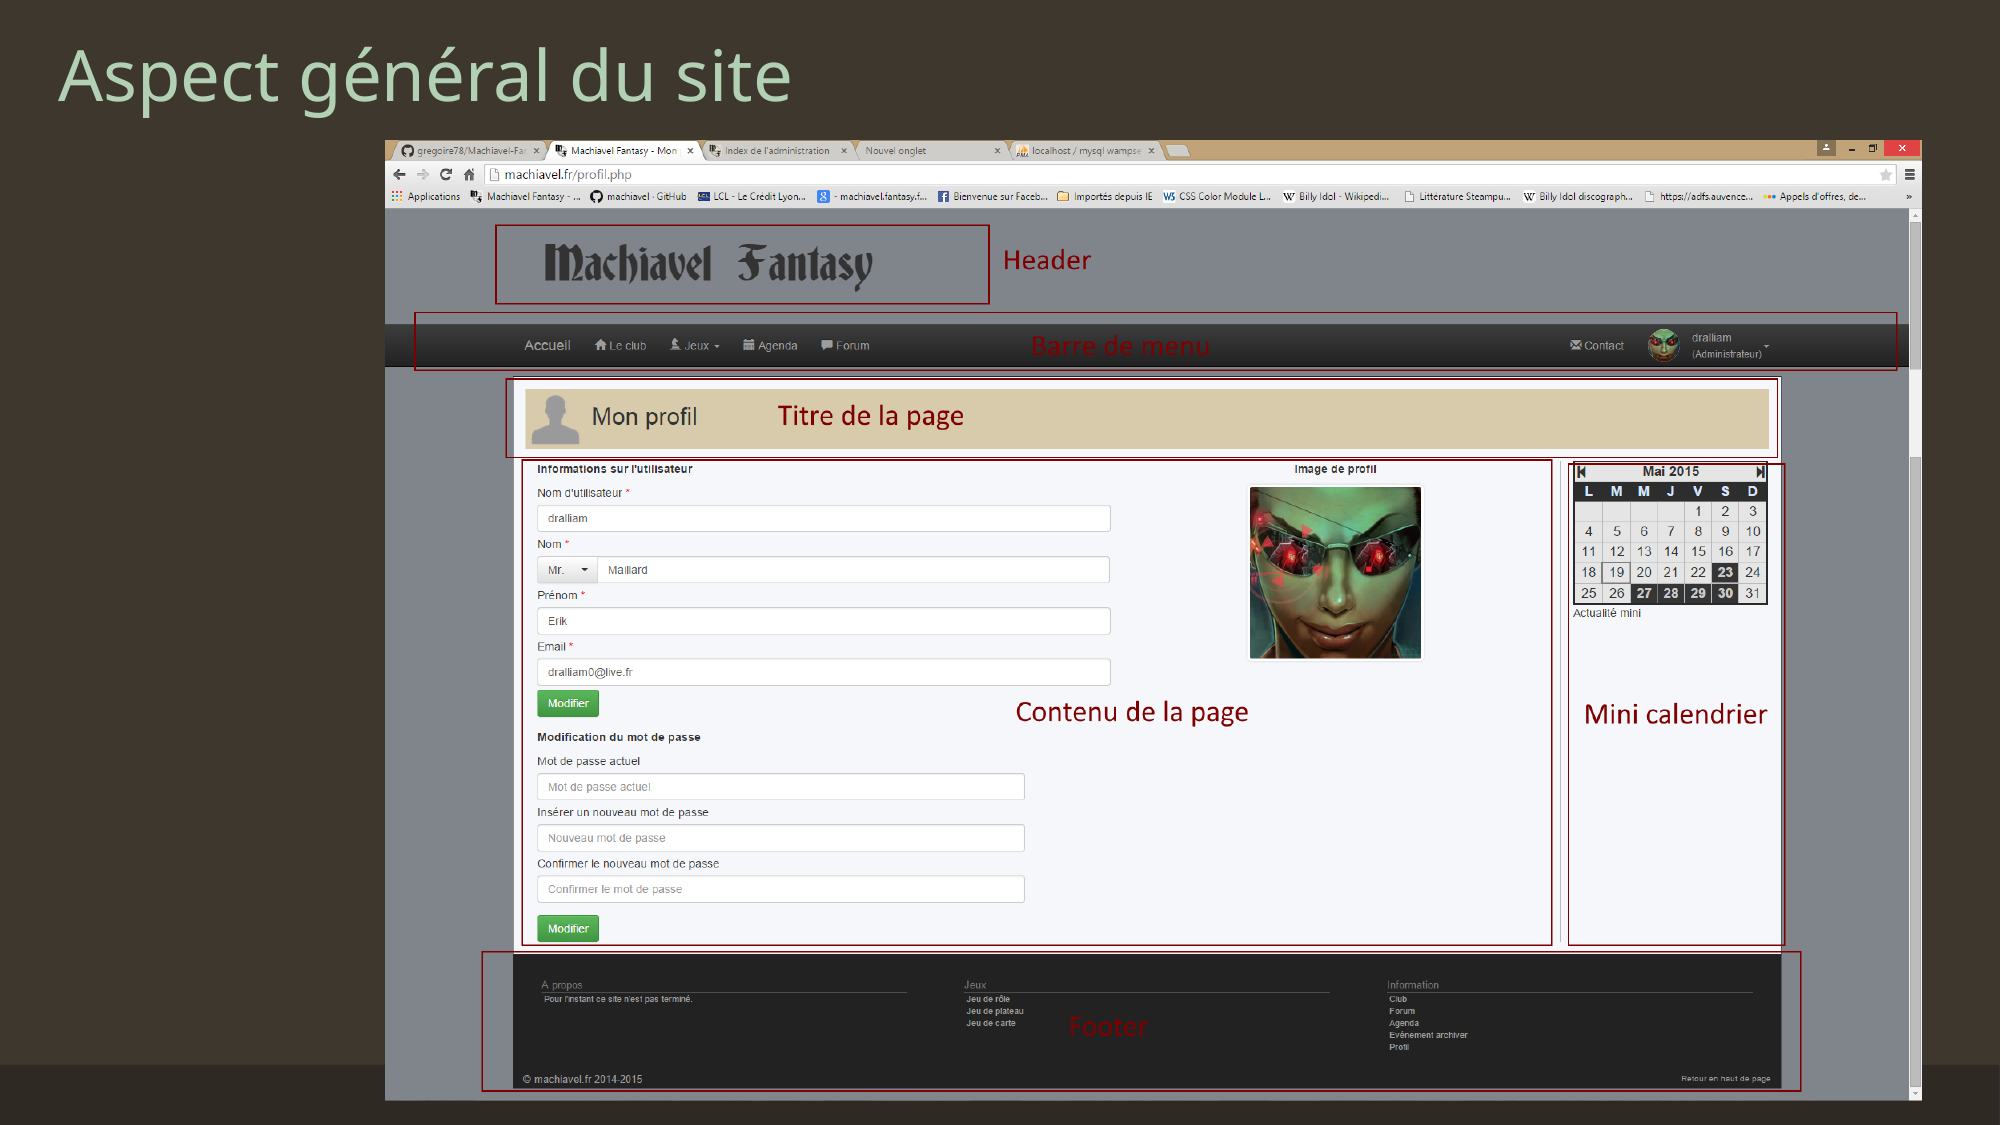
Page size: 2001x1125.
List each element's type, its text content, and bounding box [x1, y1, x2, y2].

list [385, 140, 1922, 1101]
title Aspect général du site [43, 0, 1769, 125]
